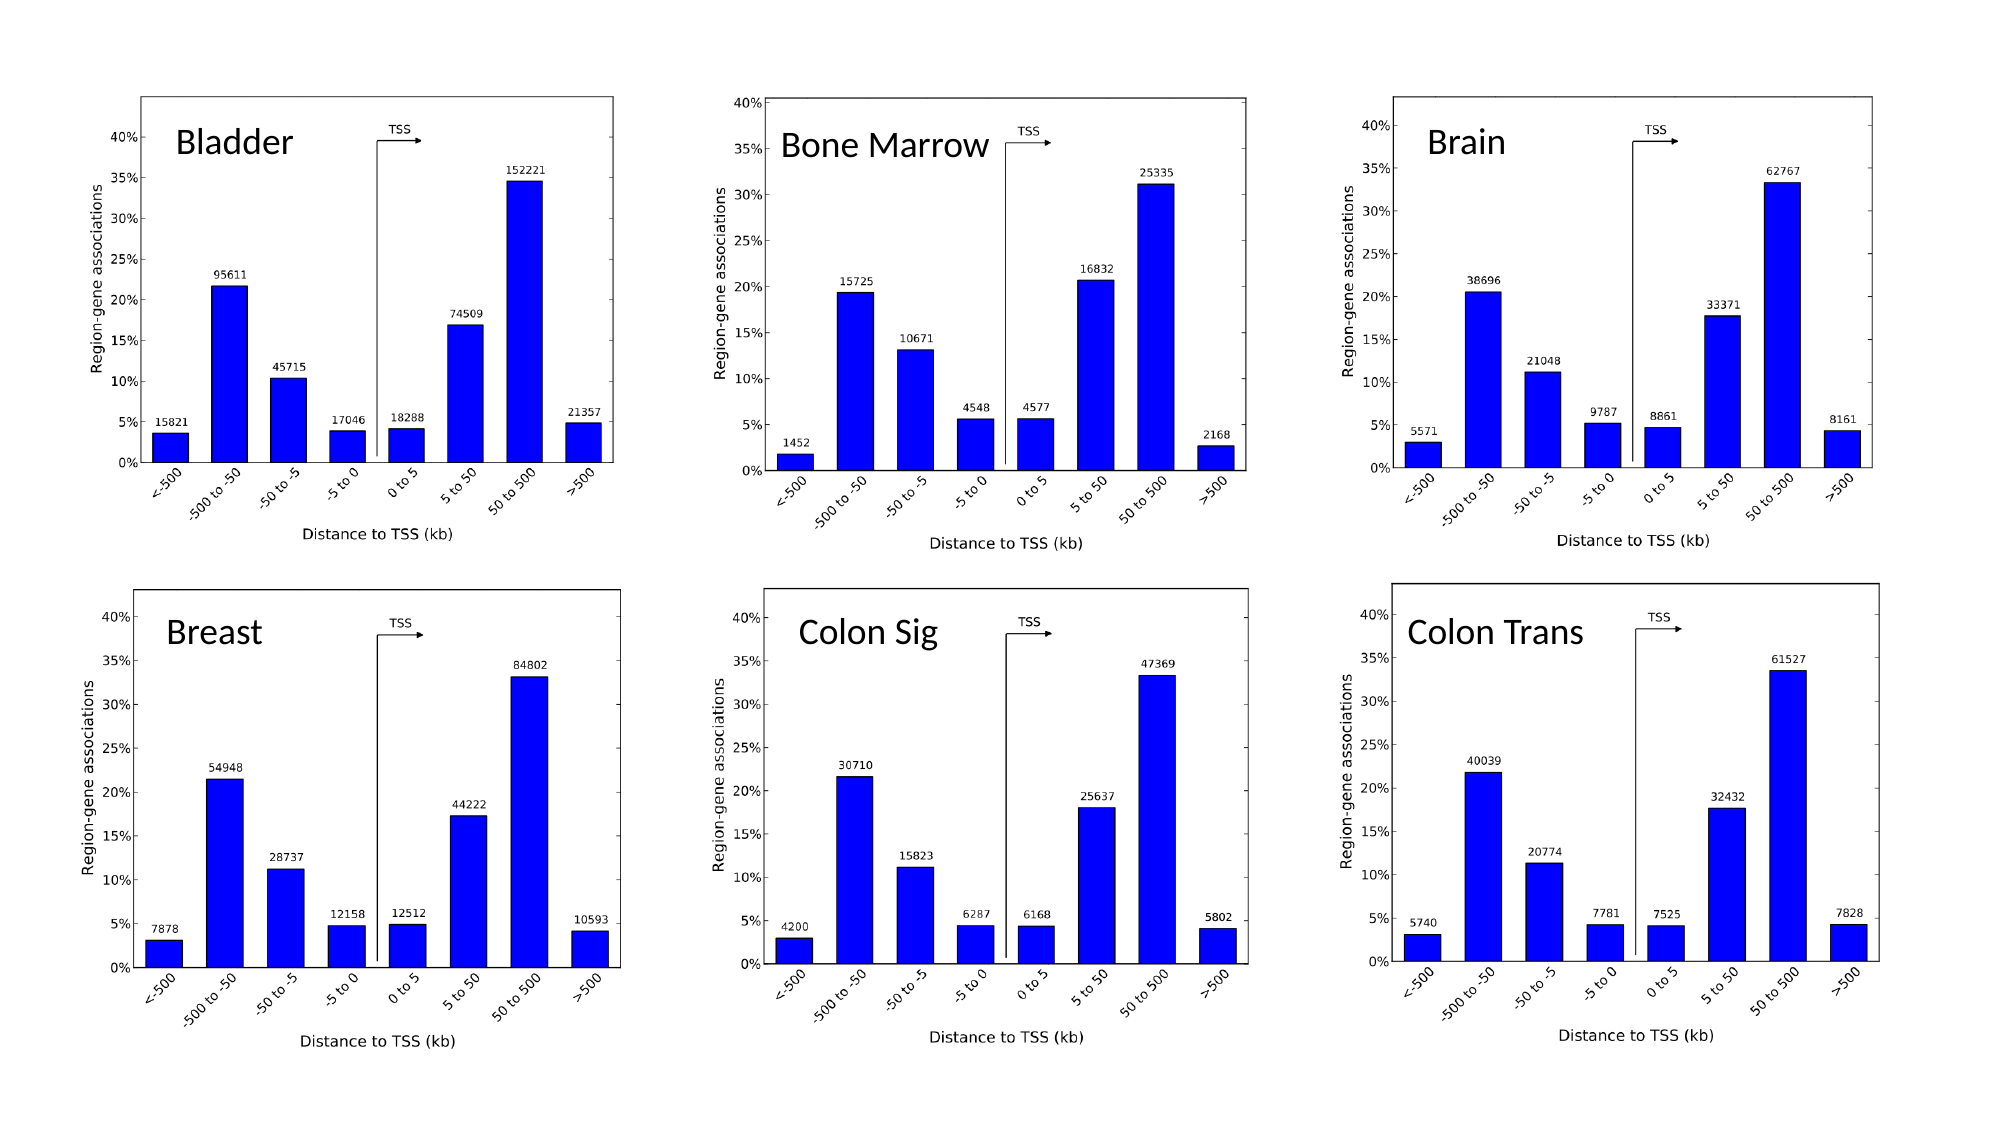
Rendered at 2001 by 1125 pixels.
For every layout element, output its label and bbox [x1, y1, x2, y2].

picture [76, 576, 631, 1057]
picture [705, 87, 1260, 555]
picture [76, 83, 631, 549]
picture [1333, 86, 1888, 552]
picture [1332, 578, 1888, 1044]
picture [705, 576, 1260, 1050]
